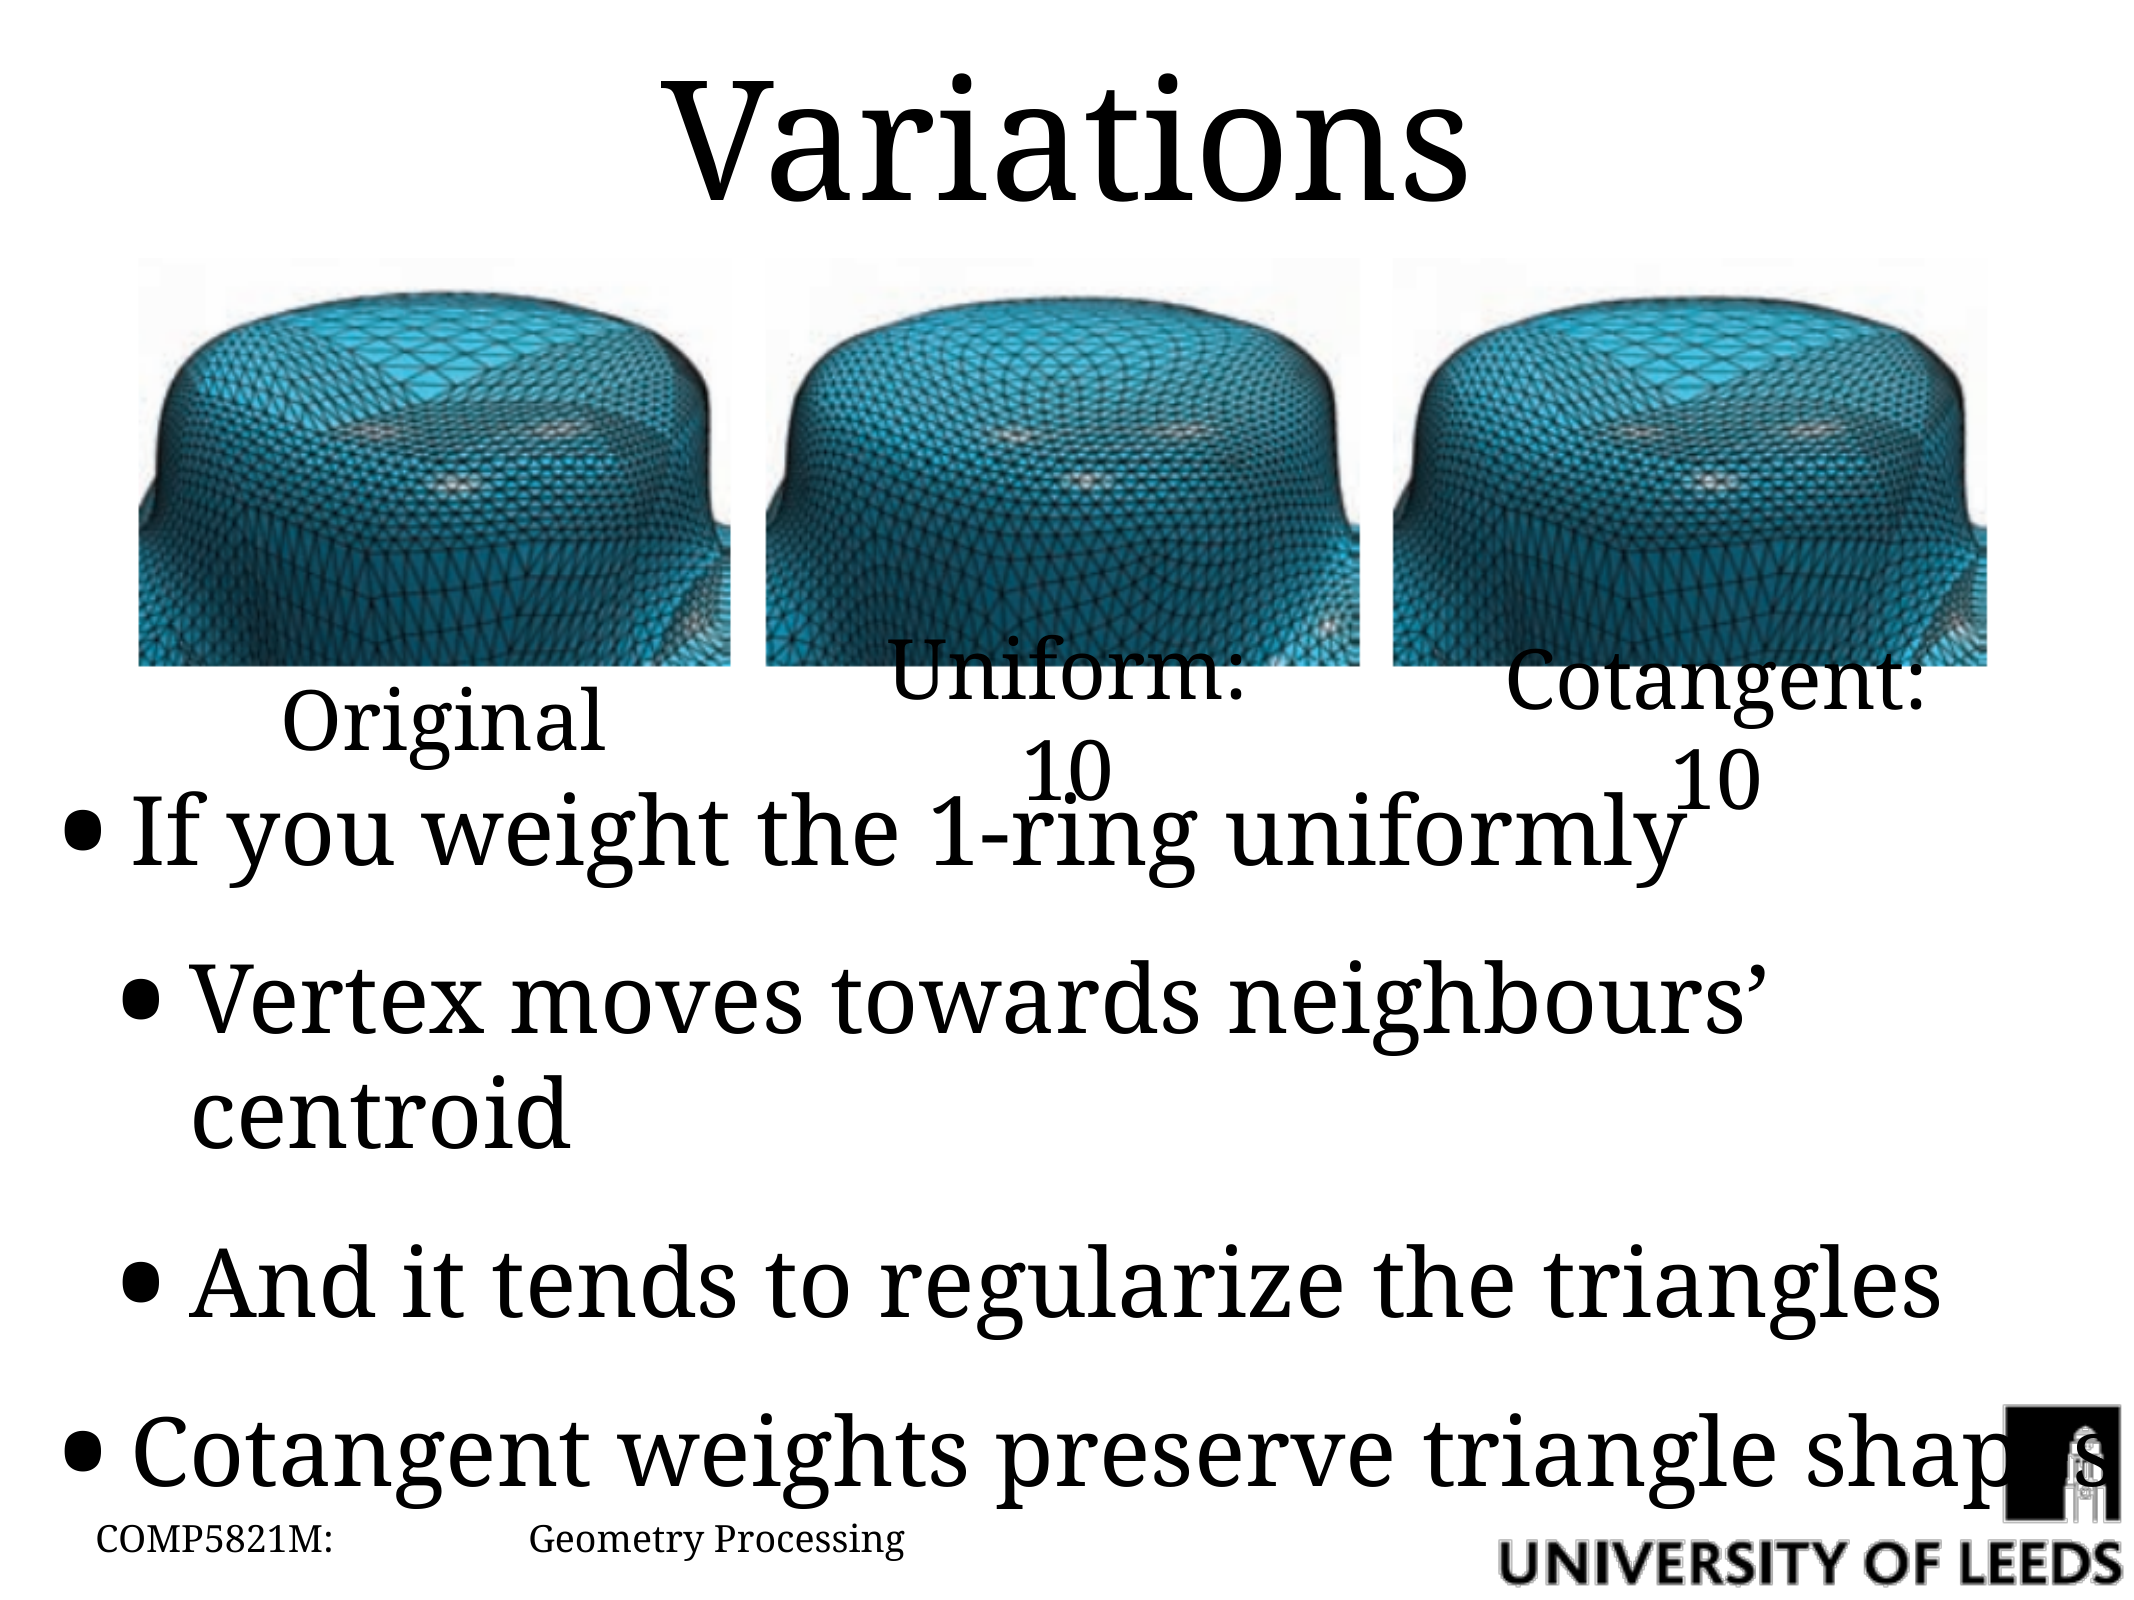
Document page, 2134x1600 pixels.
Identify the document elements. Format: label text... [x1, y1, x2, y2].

text_box Original [197, 724, 690, 775]
text_box Cotangent: 10 [1445, 724, 1988, 835]
picture [1491, 1501, 2132, 1600]
list If you weight the 1-ring uniformly Vertex moves towards neighbours’ centroid And it tends to regularize the triangles Cotangent weights preserve triangle shapes [1, 774, 2134, 1501]
text_box Uniform: 10 [821, 724, 1314, 825]
title Variations [1, 7, 2134, 259]
picture [83, 258, 2051, 717]
